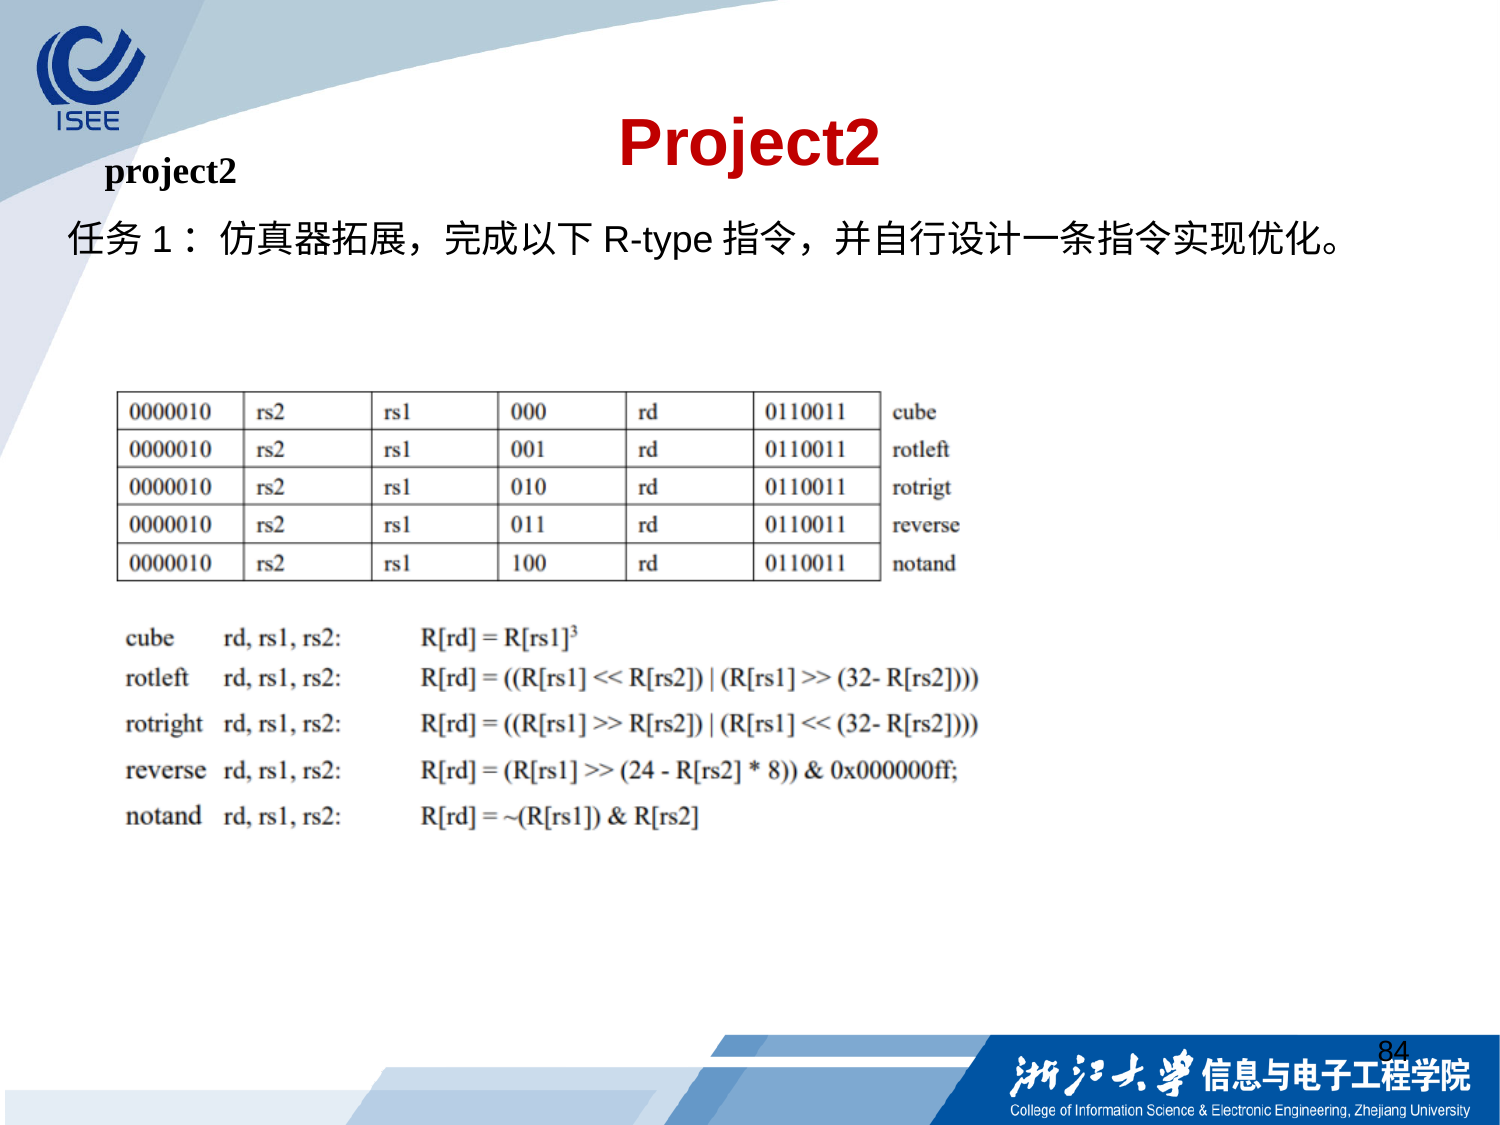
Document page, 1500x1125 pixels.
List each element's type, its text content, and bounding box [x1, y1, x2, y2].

text_box project2 [89, 138, 840, 198]
picture [5, 1034, 1500, 1125]
picture [0, 0, 1500, 850]
text_box 任务1：仿真器拓展，完成以下R-type指令，并自行设计一条指令实现优化。 [53, 207, 1376, 268]
title Project2 [75, 45, 1425, 233]
slide_number 84 [1074, 1024, 1426, 1103]
